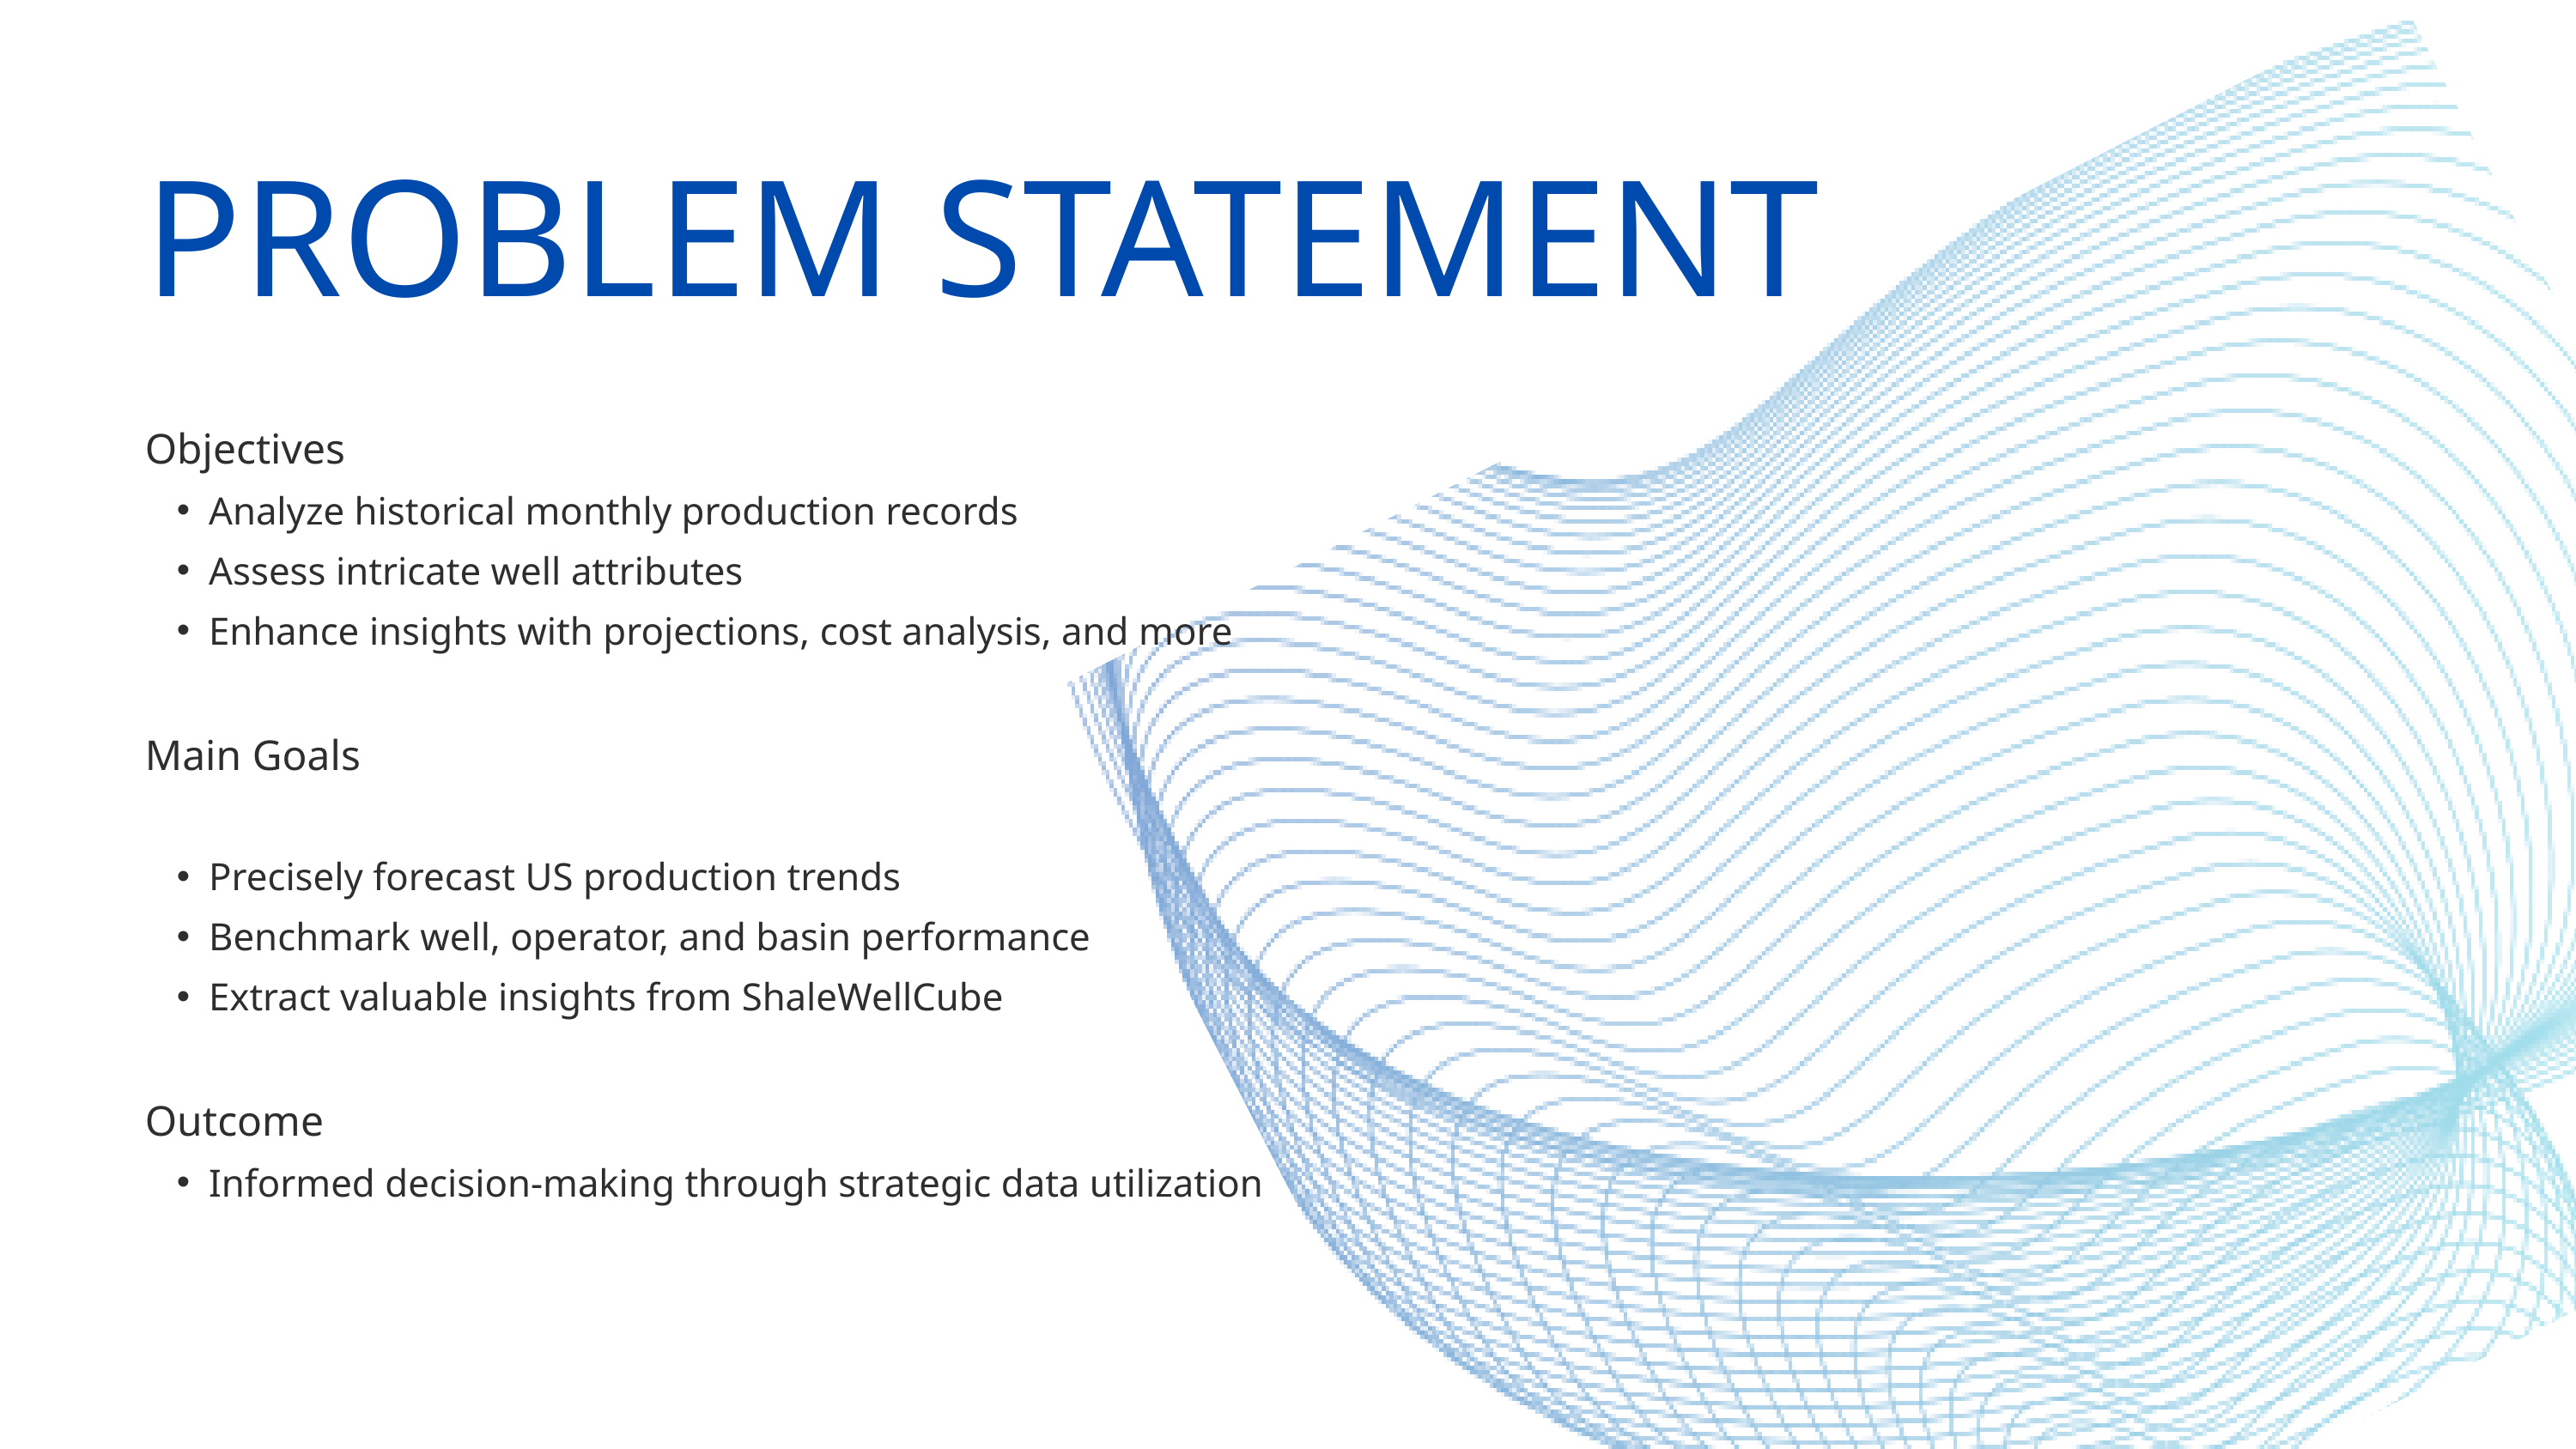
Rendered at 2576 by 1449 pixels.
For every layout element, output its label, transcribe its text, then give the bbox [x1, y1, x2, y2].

text_box Objectives Analyze historical monthly production records Assess intricate well attributes Enhance insights with projections, cost analysis, and more Main Goals Precisely forecast US production trends Benchmark well, operator, and basin performance Extract valuable insights from ShaleWellCube Outcome Informed decision-making through strategic data utilization [144, 406, 1716, 1385]
text_box PROBLEM STATEMENT [144, 167, 2060, 329]
text_box [1388, 0, 2576, 1449]
